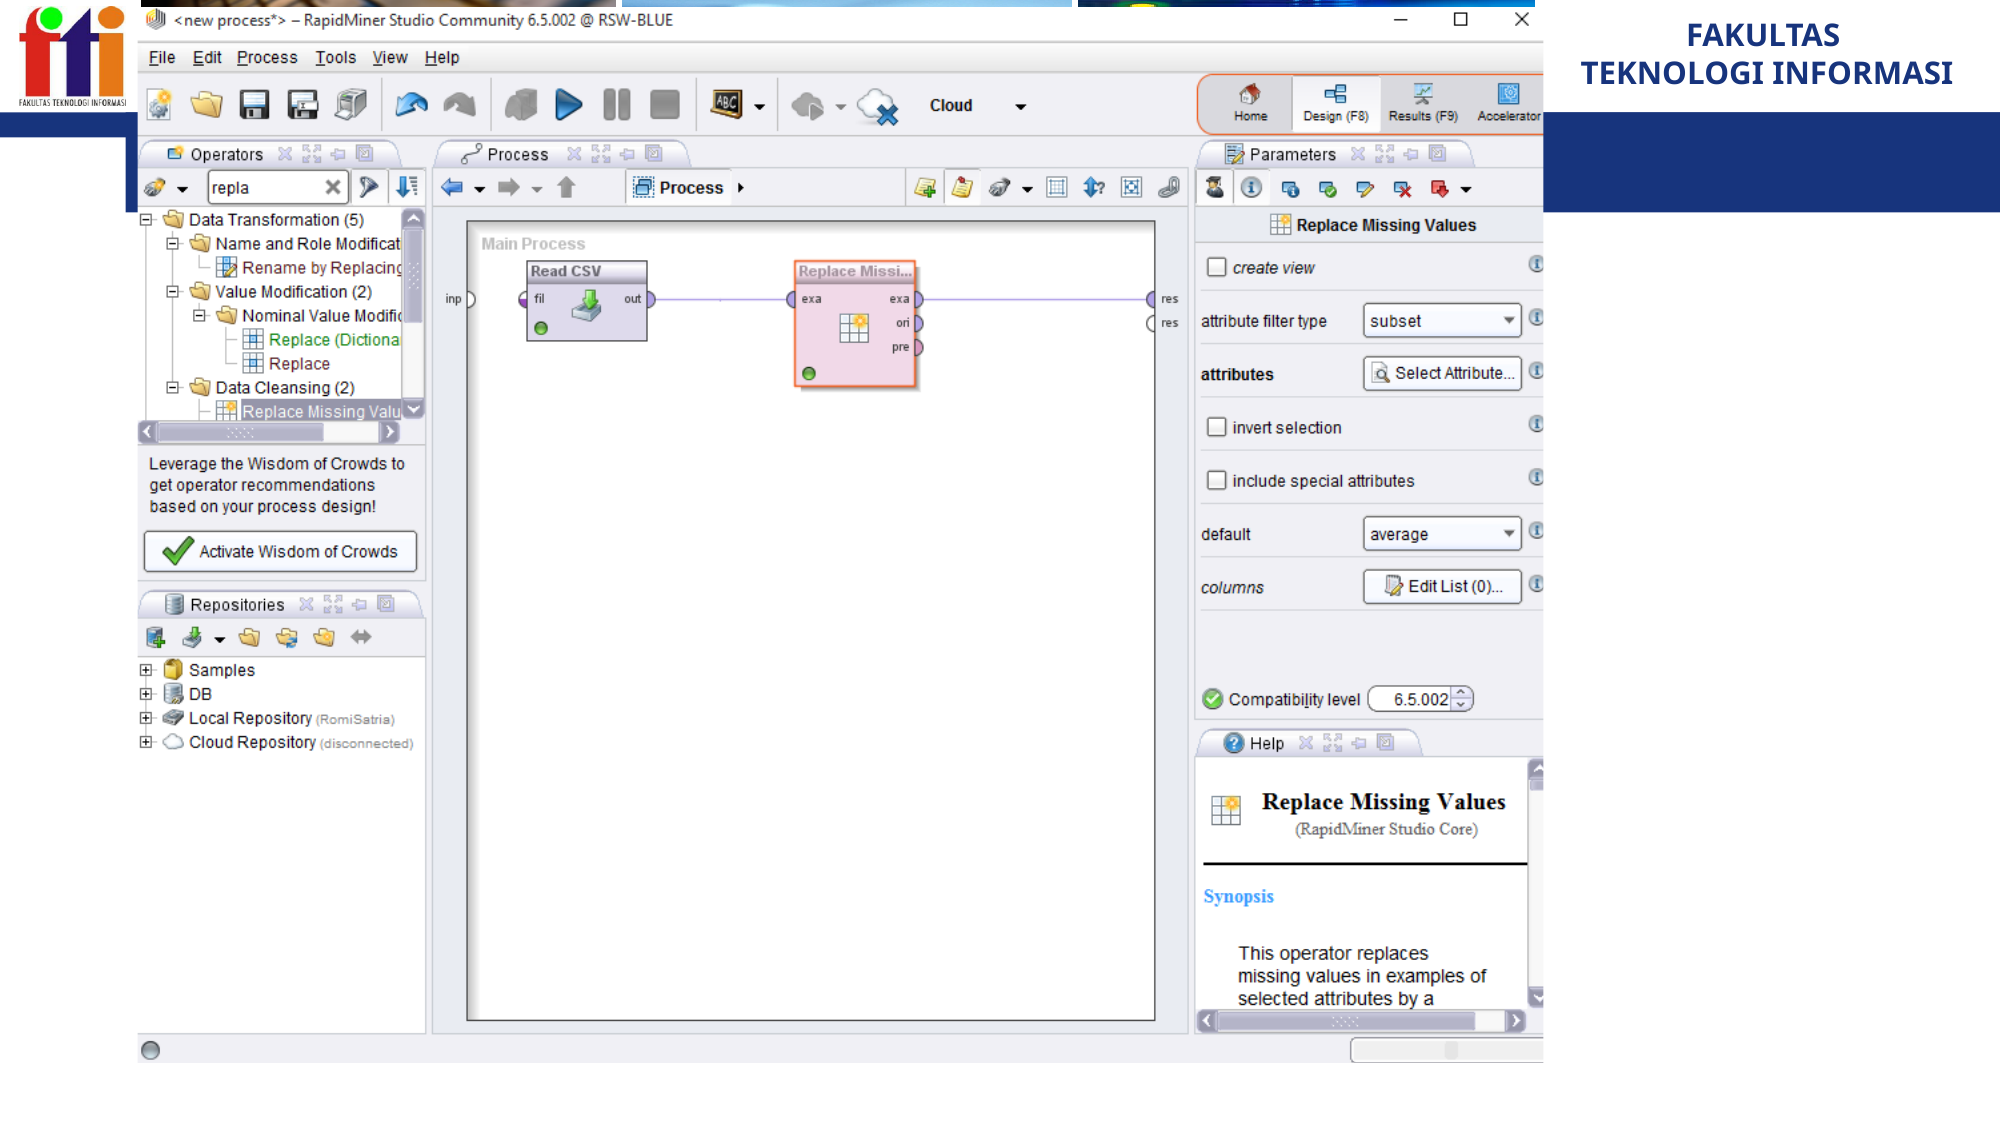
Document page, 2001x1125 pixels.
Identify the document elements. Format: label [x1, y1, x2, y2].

picture [19, 6, 126, 106]
picture [137, 0, 1544, 1063]
